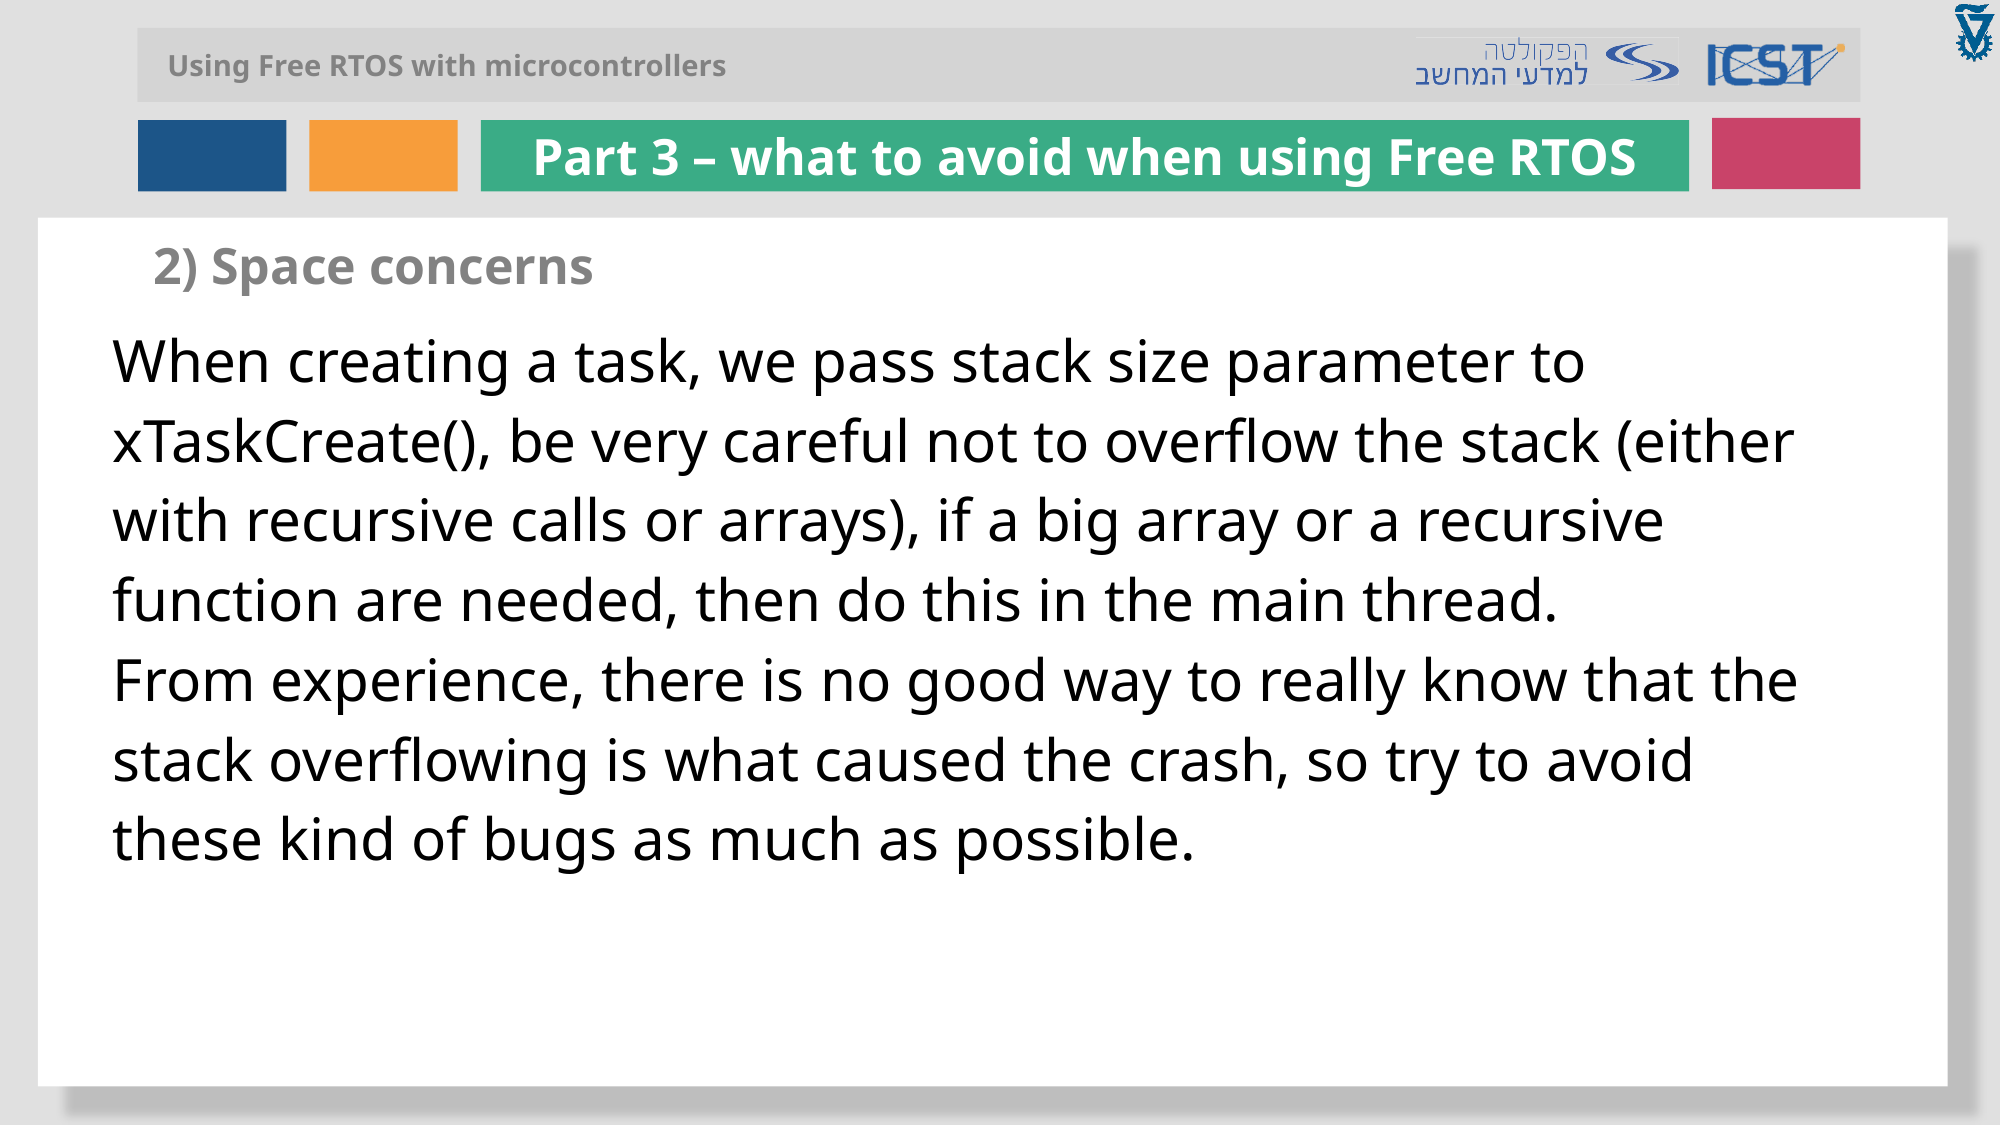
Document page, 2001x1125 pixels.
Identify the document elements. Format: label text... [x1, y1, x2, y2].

list 2) Space concerns [138, 233, 1861, 307]
picture [1951, 2, 1997, 62]
picture [1692, 28, 1847, 95]
text_box When creating a task, we pass stack size parameter to xTaskCreate(), be very careful not to overflow the stack (either with recursive calls or arrays), if a big array or a recursive function are needed, then do this in the main thread. From experience, there is no good way to really know that the stack overflowing is what caused the crash, so try to avoid these kind of bugs as much as possible. [97, 306, 1835, 1107]
